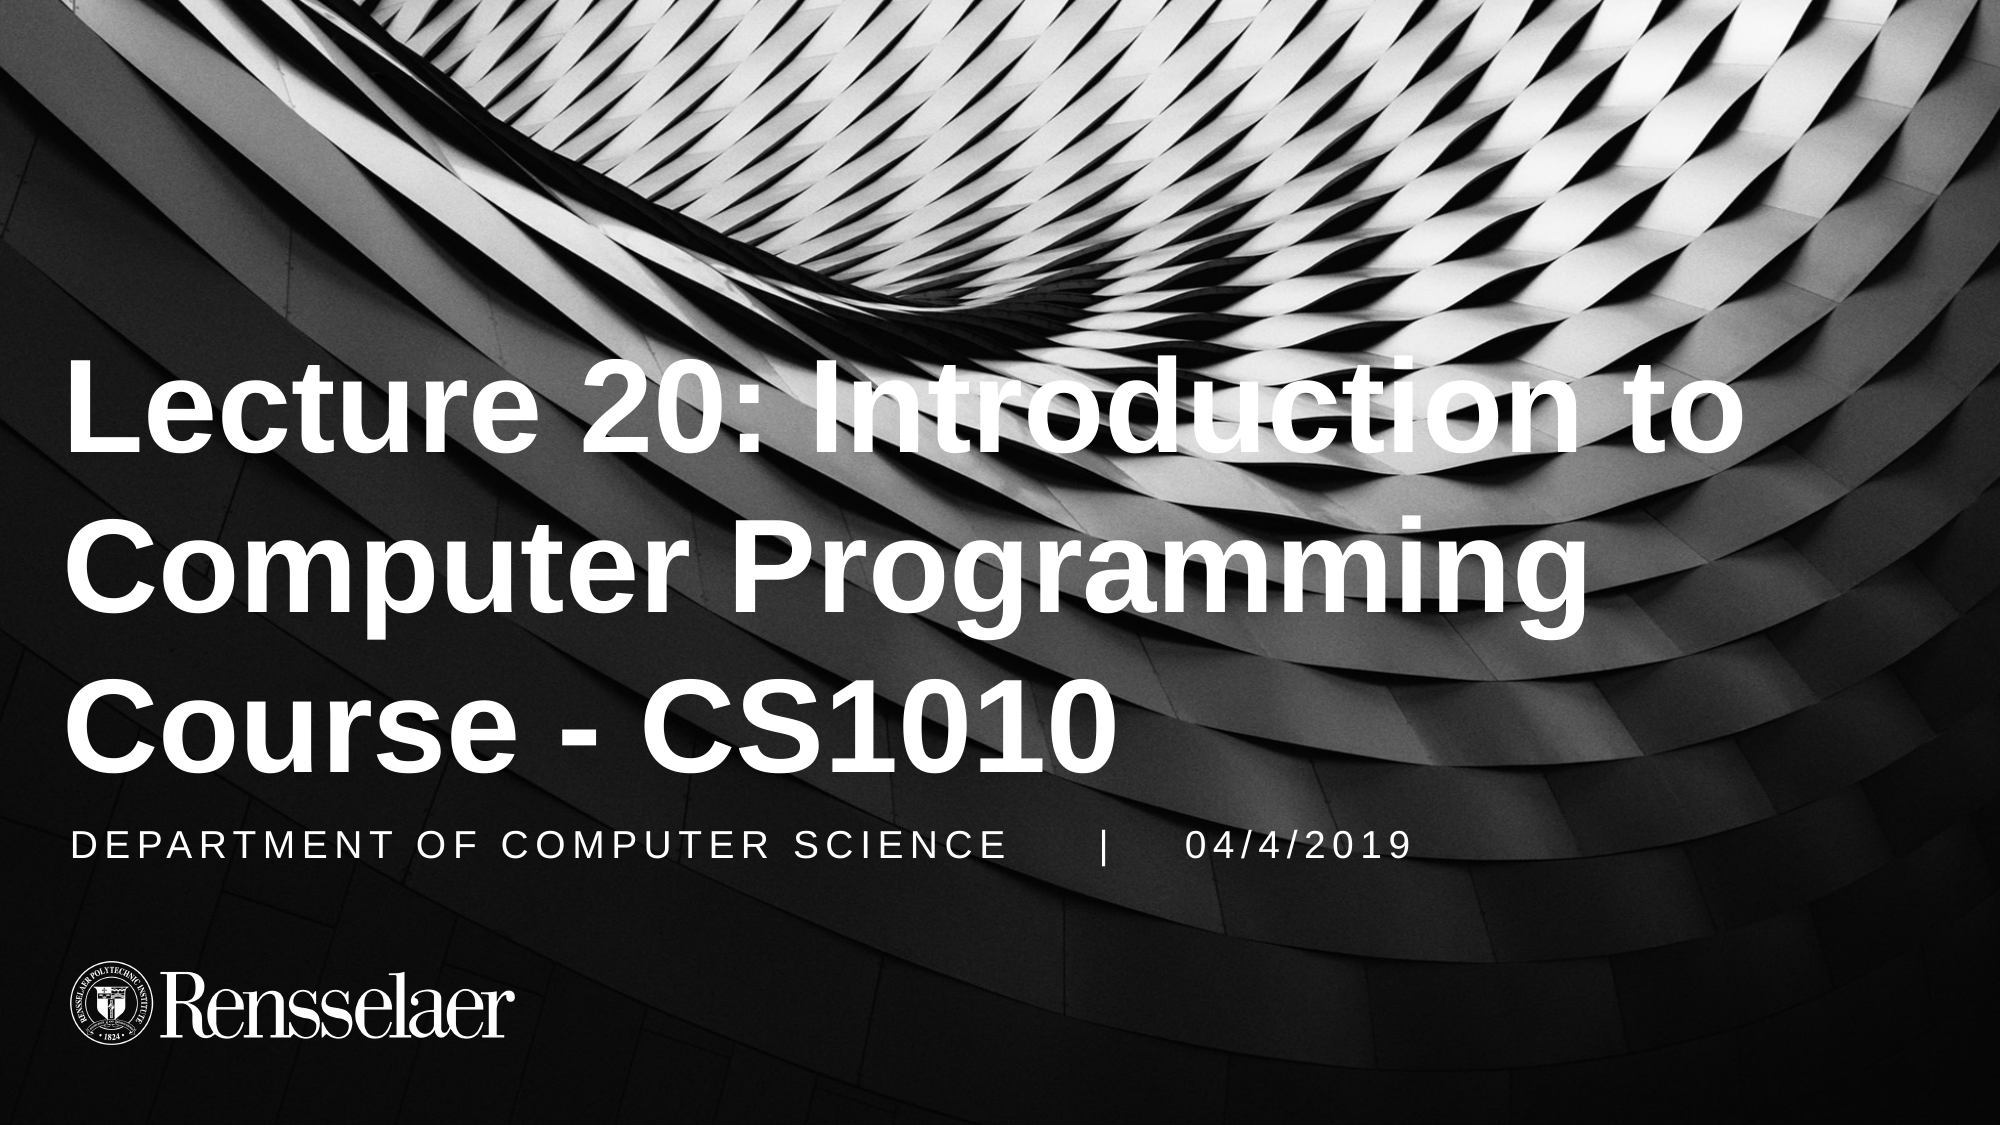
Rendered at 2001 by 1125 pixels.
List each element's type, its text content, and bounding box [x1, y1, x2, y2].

subtitle DEPARTMENT OF COMPUTER SCIENCE | 04/4/2019 [54, 812, 1874, 913]
picture [0, 0, 2000, 1125]
title Lecture 20: Introduction to Computer Programming Course - CS1010 [47, 312, 1867, 636]
